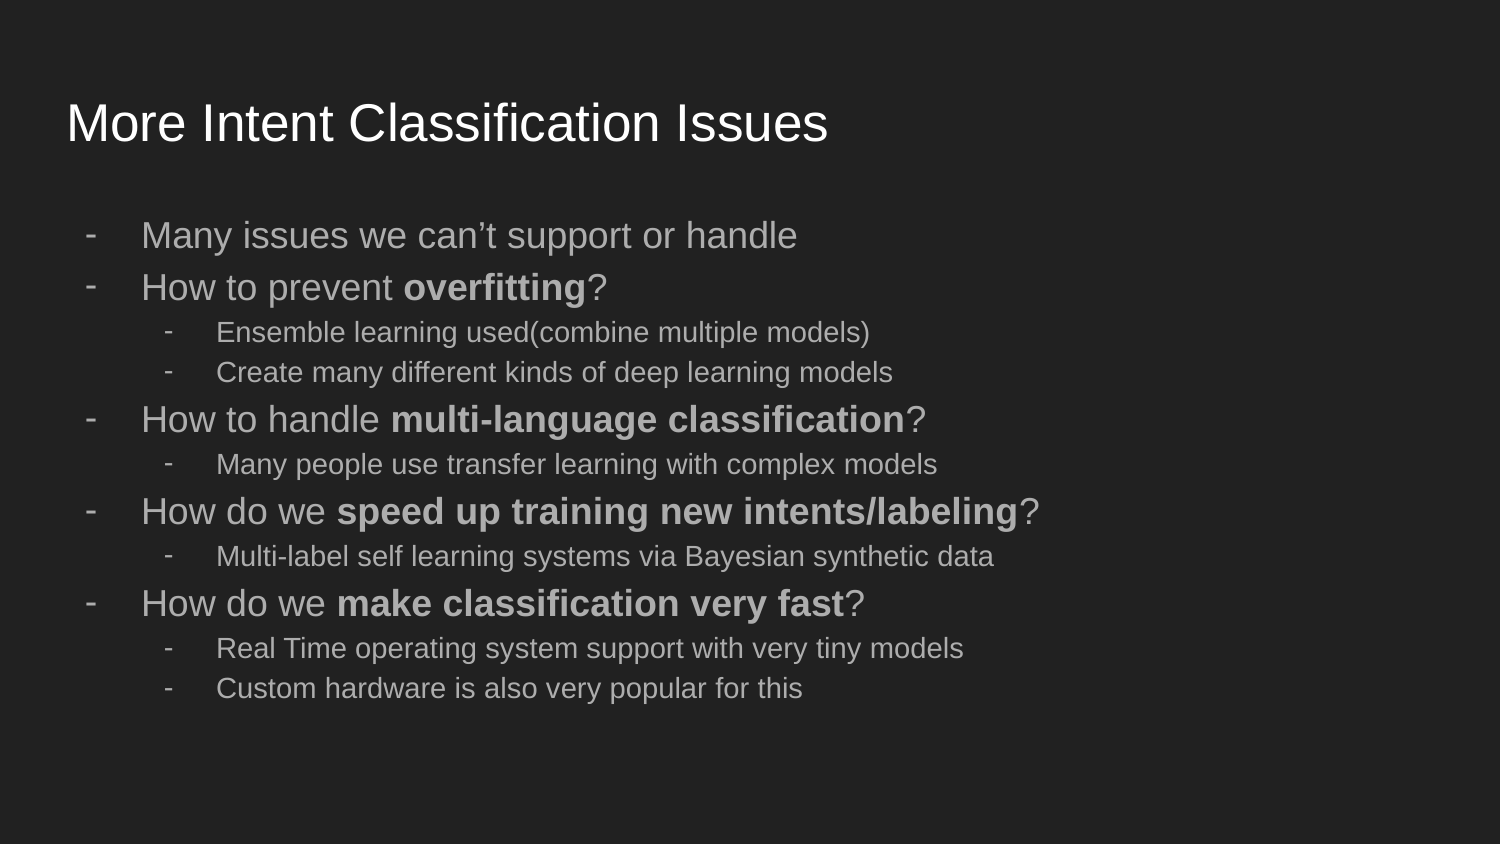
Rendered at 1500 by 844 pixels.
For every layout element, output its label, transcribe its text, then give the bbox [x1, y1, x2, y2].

title More Intent Classification Issues [51, 72, 1449, 167]
list Many issues we can’t support or handle How to prevent overfitting? Ensemble learning used(combine multiple models) Create many different kinds of deep learning models How to handle multi-language classification? Many people use transfer learning with complex models How do we speed up training new intents/labeling? Multi-label self learning systems via Bayesian synthetic data How do we make classification very fast? Real Time operating system support with very tiny models Custom hardware is also very popular for this [51, 189, 1449, 750]
